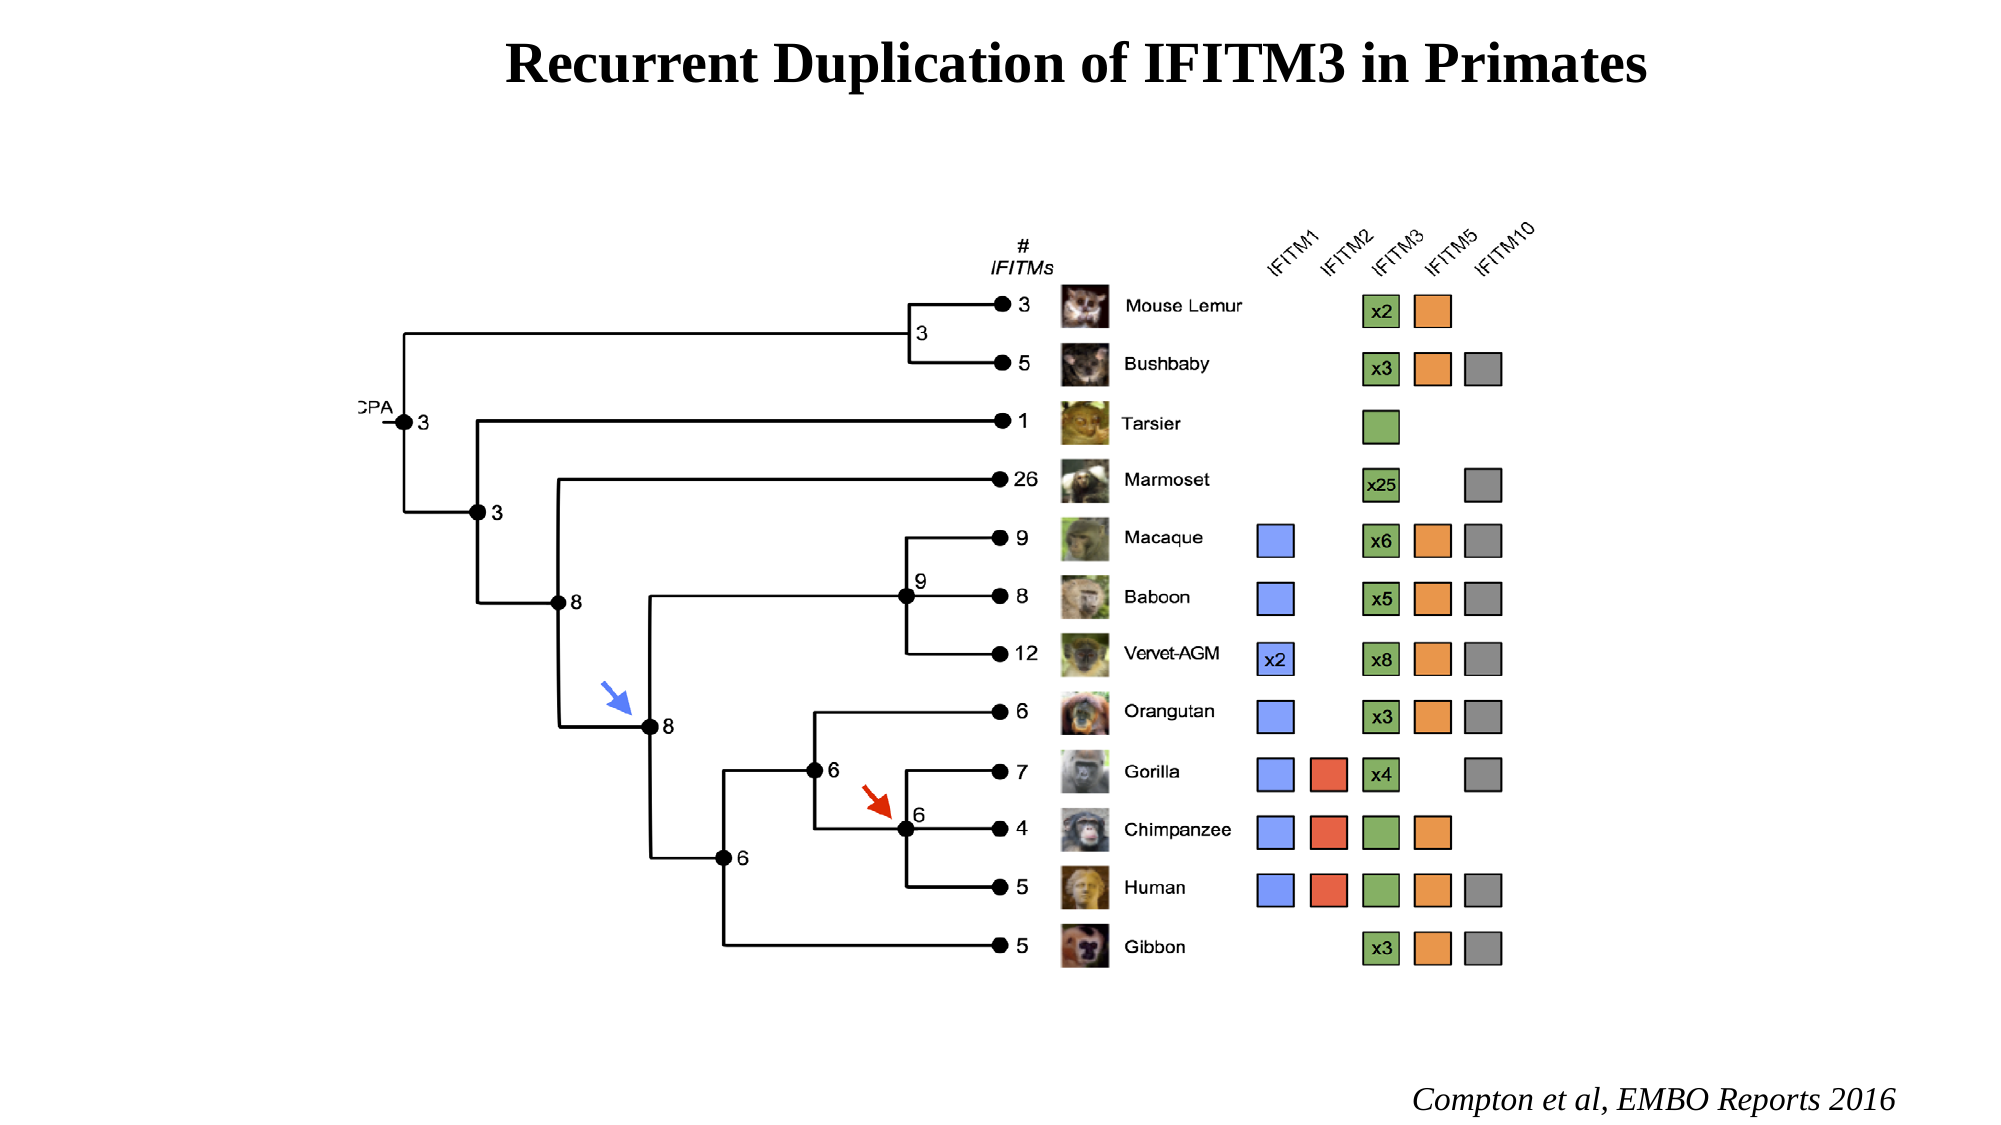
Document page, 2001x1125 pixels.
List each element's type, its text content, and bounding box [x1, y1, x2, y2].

text_box Compton et al, EMBO Reports 2016 [1397, 1069, 1945, 1125]
text_box Recurrent Duplication of IFITM3 in Primates [490, 16, 1690, 102]
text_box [358, 163, 1537, 970]
